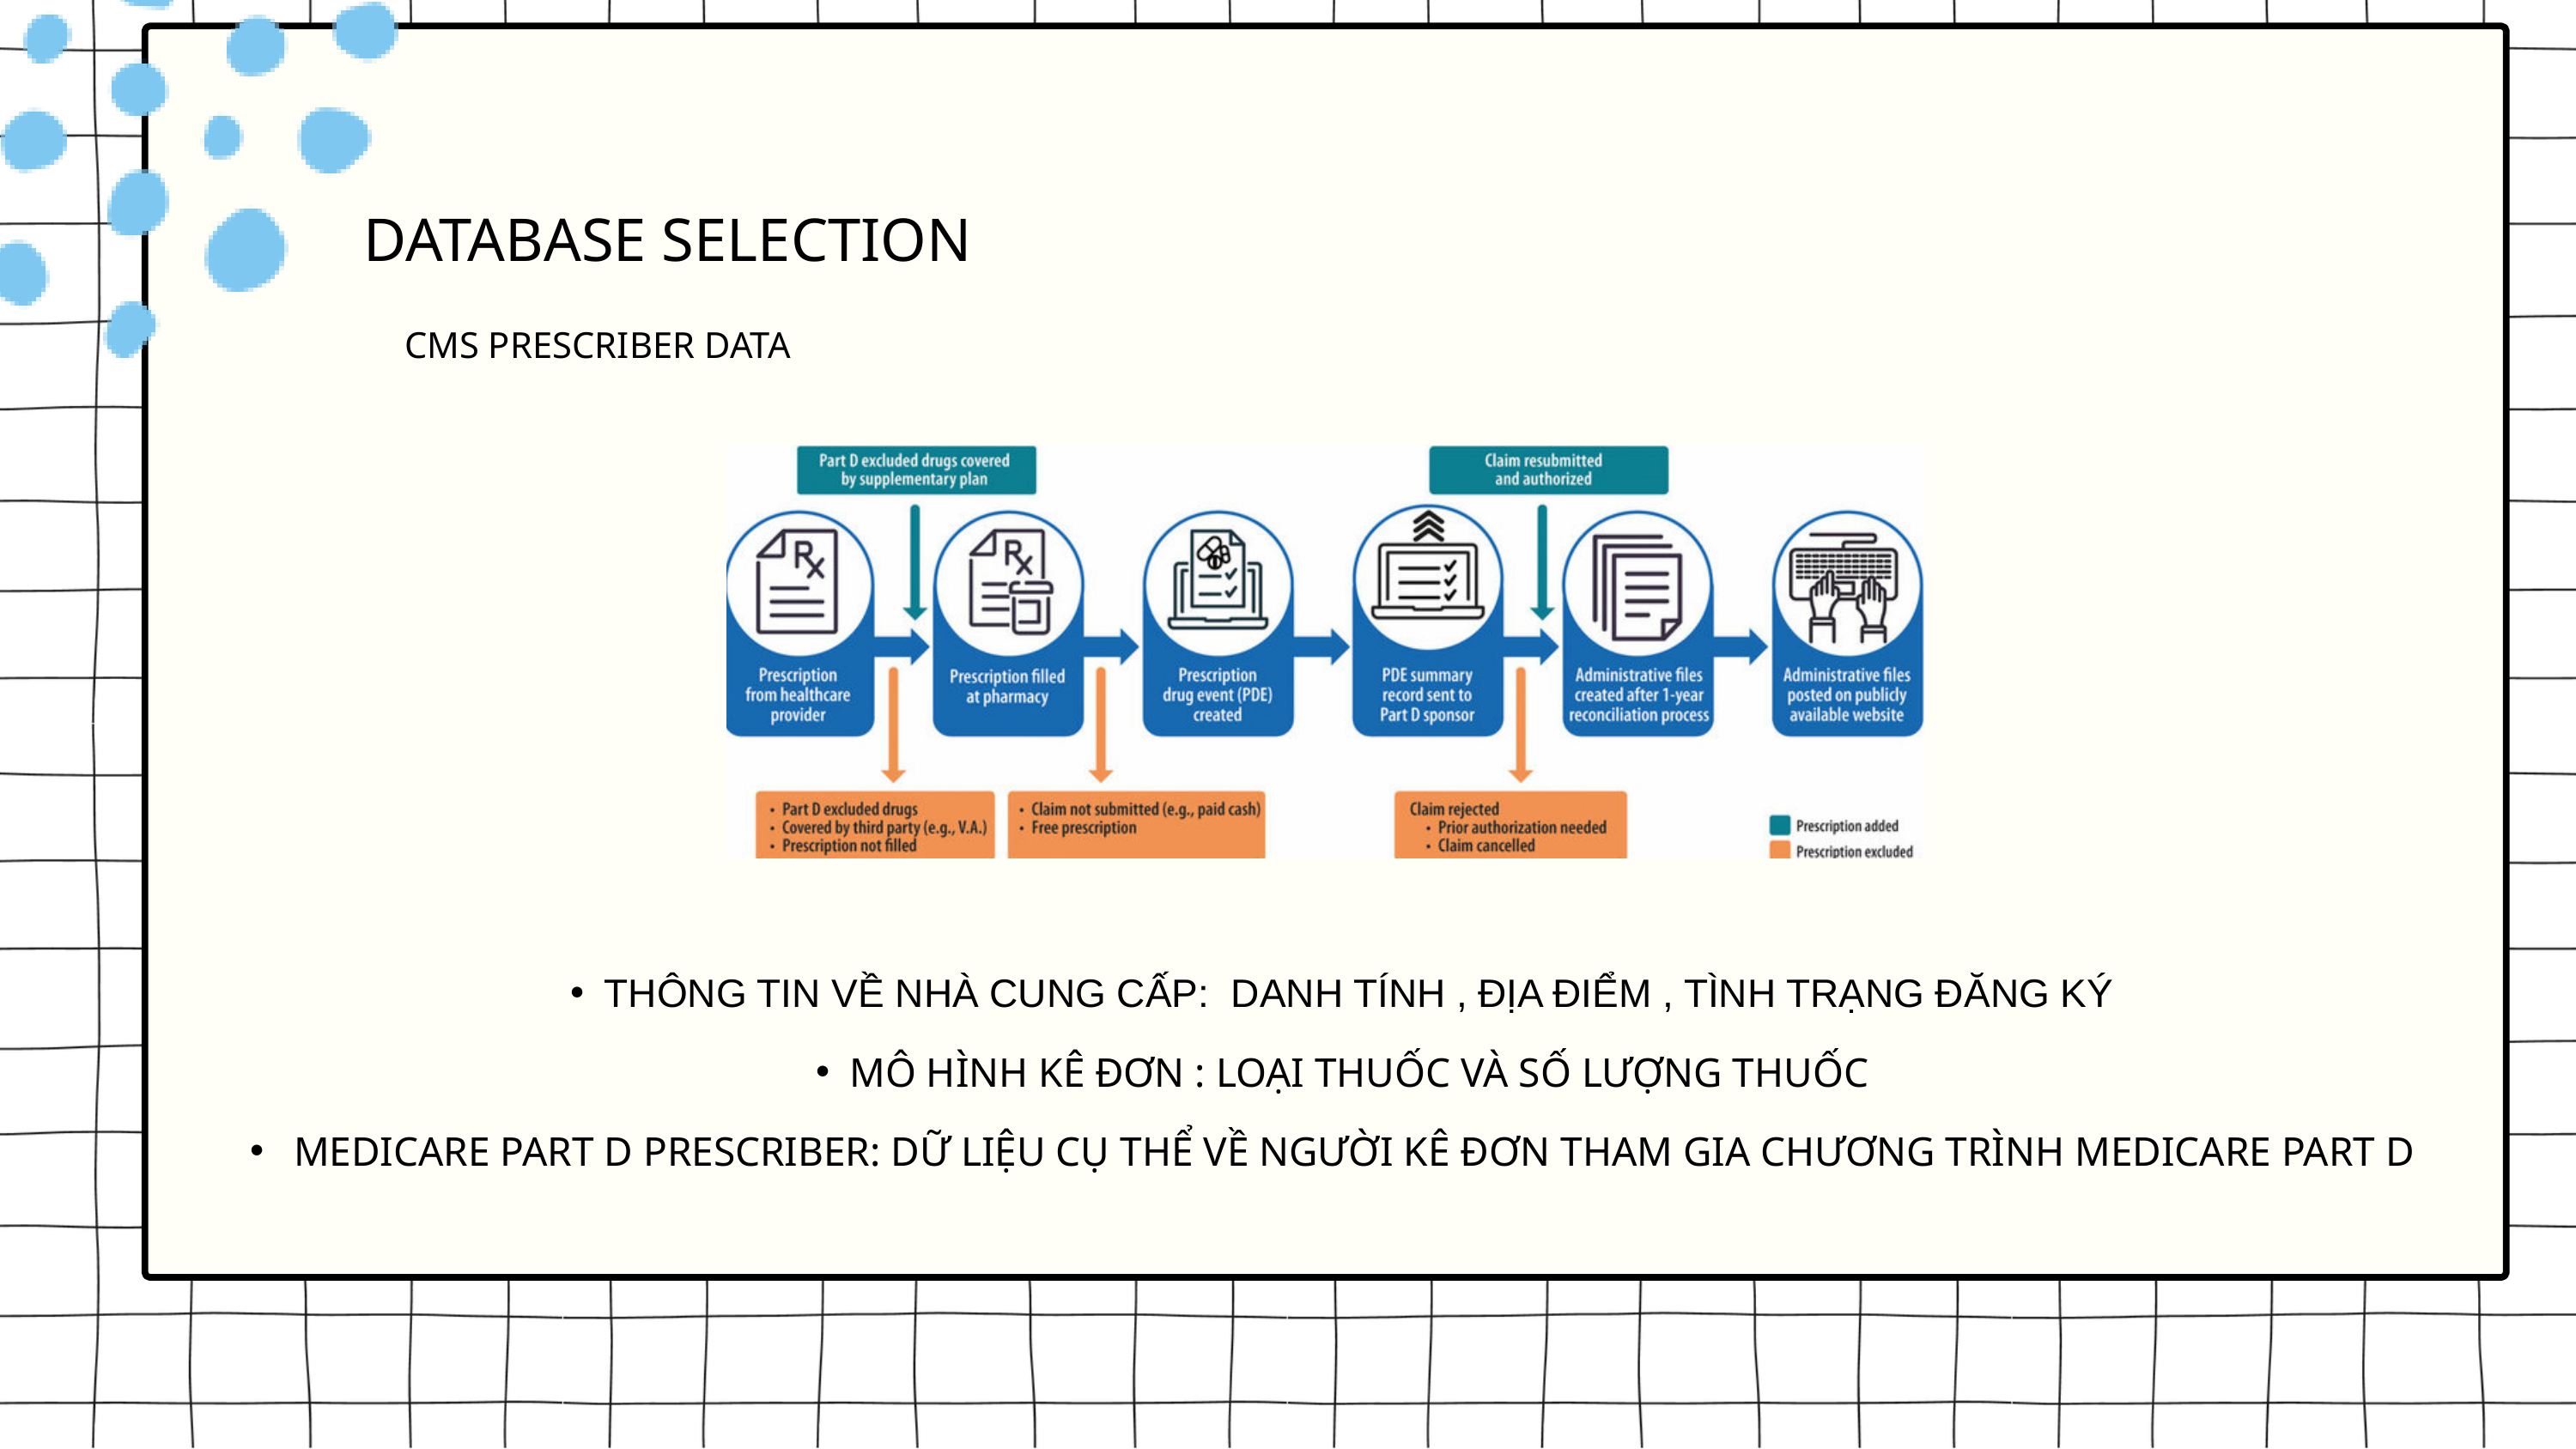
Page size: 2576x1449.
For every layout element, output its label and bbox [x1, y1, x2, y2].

text_box [0, 0, 2576, 1449]
text_box [144, 26, 2507, 1278]
text_box [0, 0, 404, 364]
